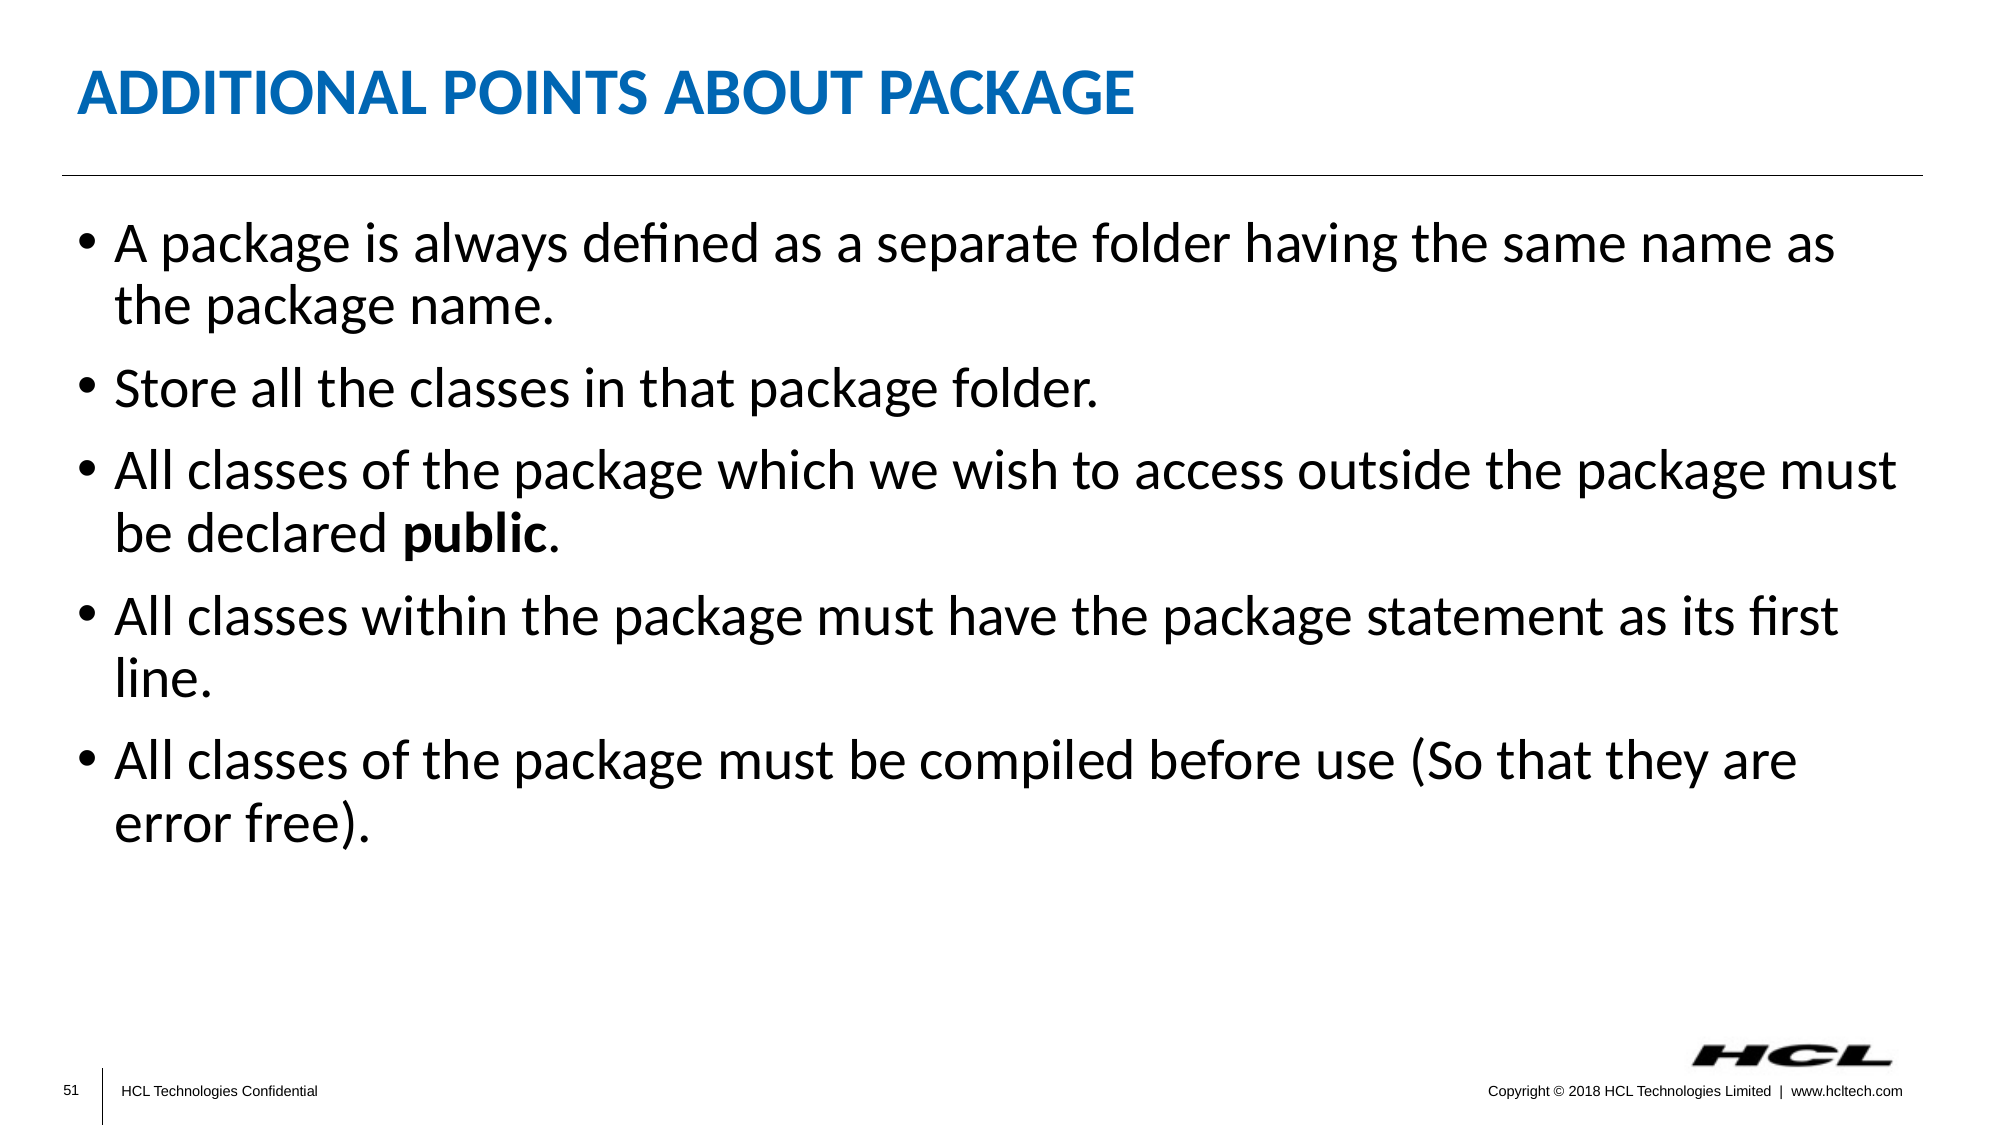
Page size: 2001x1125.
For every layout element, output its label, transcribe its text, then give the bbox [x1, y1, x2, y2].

picture [1660, 1024, 1924, 1080]
title Additional points about package [62, 42, 1781, 144]
list A package is always defined as a separate folder having the same name as the package name. Store all the classes in that package folder. All classes of the package which we wish to access outside the package must be declared public. All classes within the package must have the package statement as its first line. All classes of the package must be compiled before use (So that they are error free). [62, 204, 1924, 1014]
